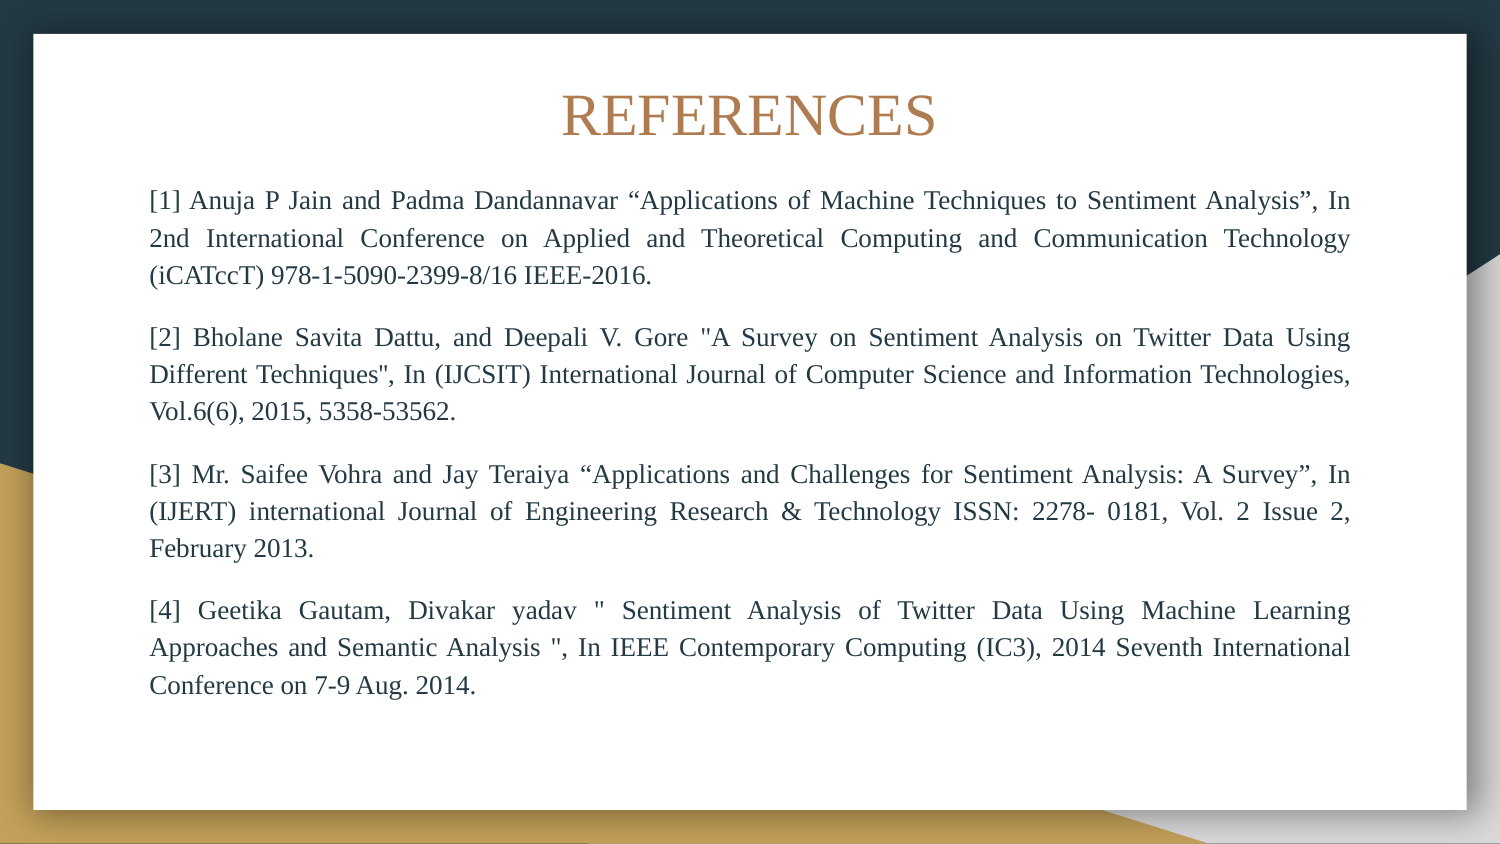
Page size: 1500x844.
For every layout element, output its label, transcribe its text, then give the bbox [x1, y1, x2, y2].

title REFERENCES [134, 60, 1366, 163]
list [1] Anuja P Jain and Padma Dandannavar “Applications of Machine Techniques to Sentiment Analysis”, In 2nd International Conference on Applied and Theoretical Computing and Communication Technology (iCATccT) 978-1-5090-2399-8/16 IEEE-2016. [2] Bholane Savita Dattu, and Deepali V. Gore "A Survey on Sentiment Analysis on Twitter Data Using Different Techniques'', In (IJCSIT) International Journal of Computer Science and Information Technologies, Vol.6(6), 2015, 5358-53562. [3] Mr. Saifee Vohra and Jay Teraiya “Applications and Challenges for Sentiment Analysis: A Survey”, In (IJERT) international Journal of Engineering Research & Technology ISSN: 2278- 0181, Vol. 2 Issue 2, February 2013. [4] Geetika Gautam, Divakar yadav " Sentiment Analysis of Twitter Data Using Machine Learning Approaches and Semantic Analysis ", In IEEE Contemporary Computing (IC3), 2014 Seventh International Conference on 7-9 Aug. 2014. [134, 163, 1366, 758]
